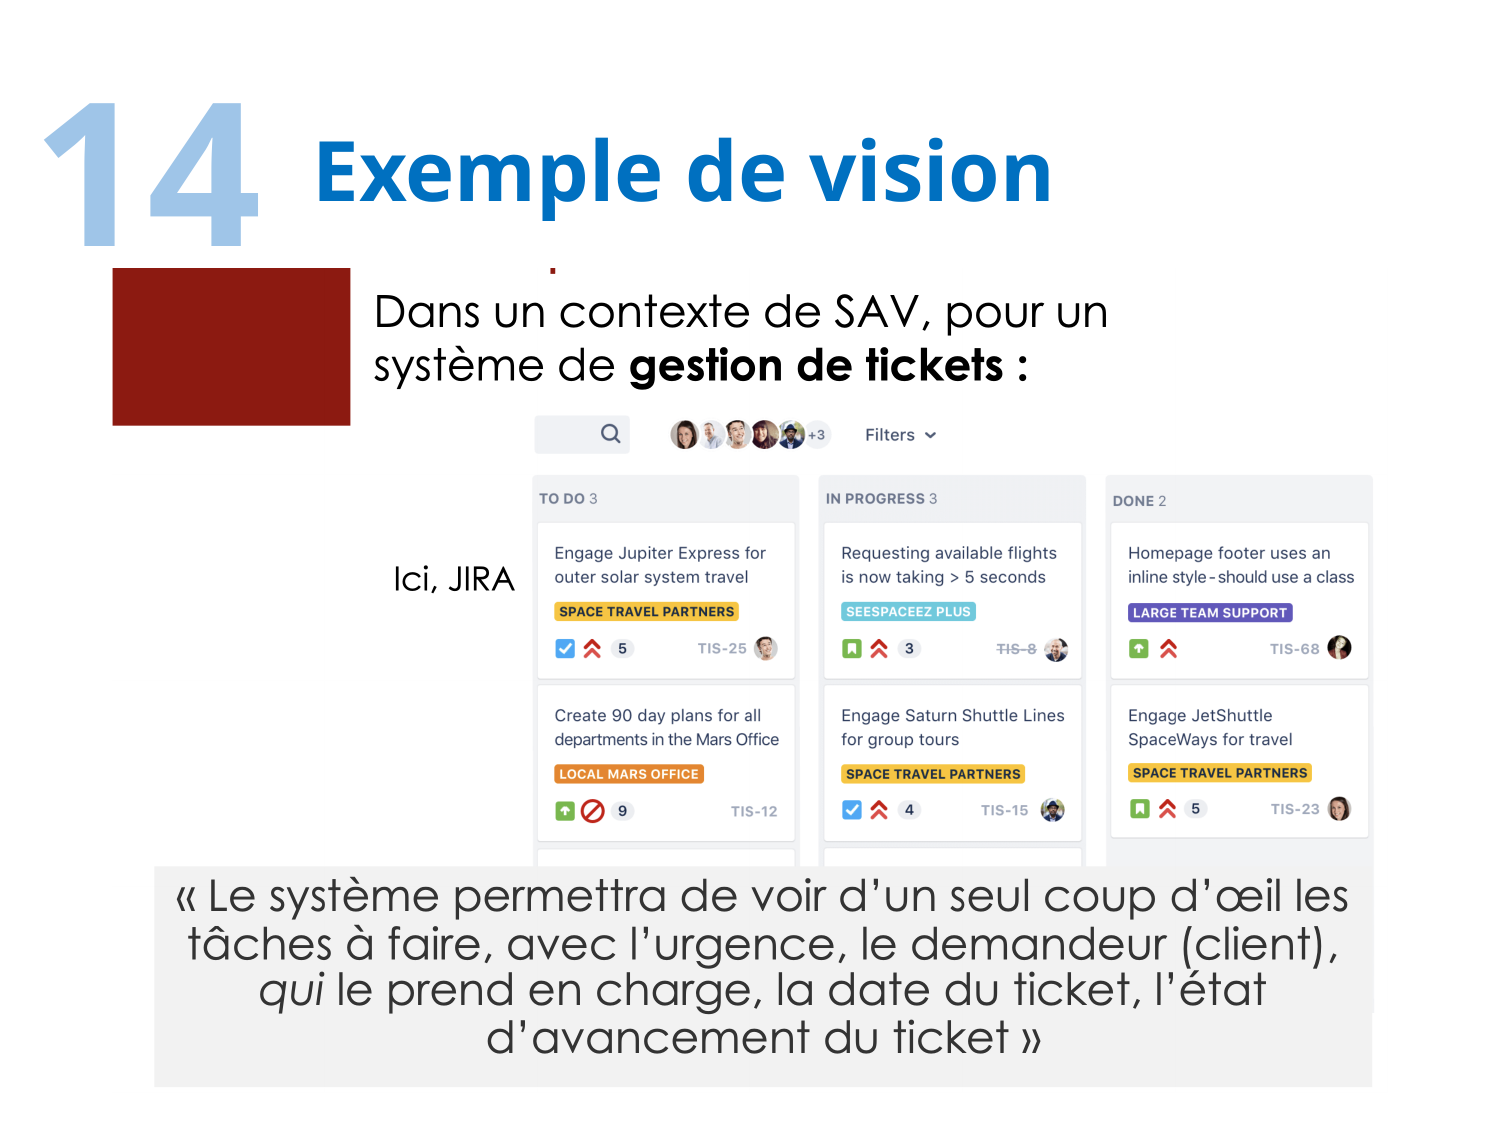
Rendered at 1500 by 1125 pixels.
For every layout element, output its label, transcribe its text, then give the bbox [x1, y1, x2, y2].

picture [112, 268, 1388, 1094]
slide_number 14 [17, 31, 315, 306]
text_box Exemple de vision [297, 110, 1454, 226]
